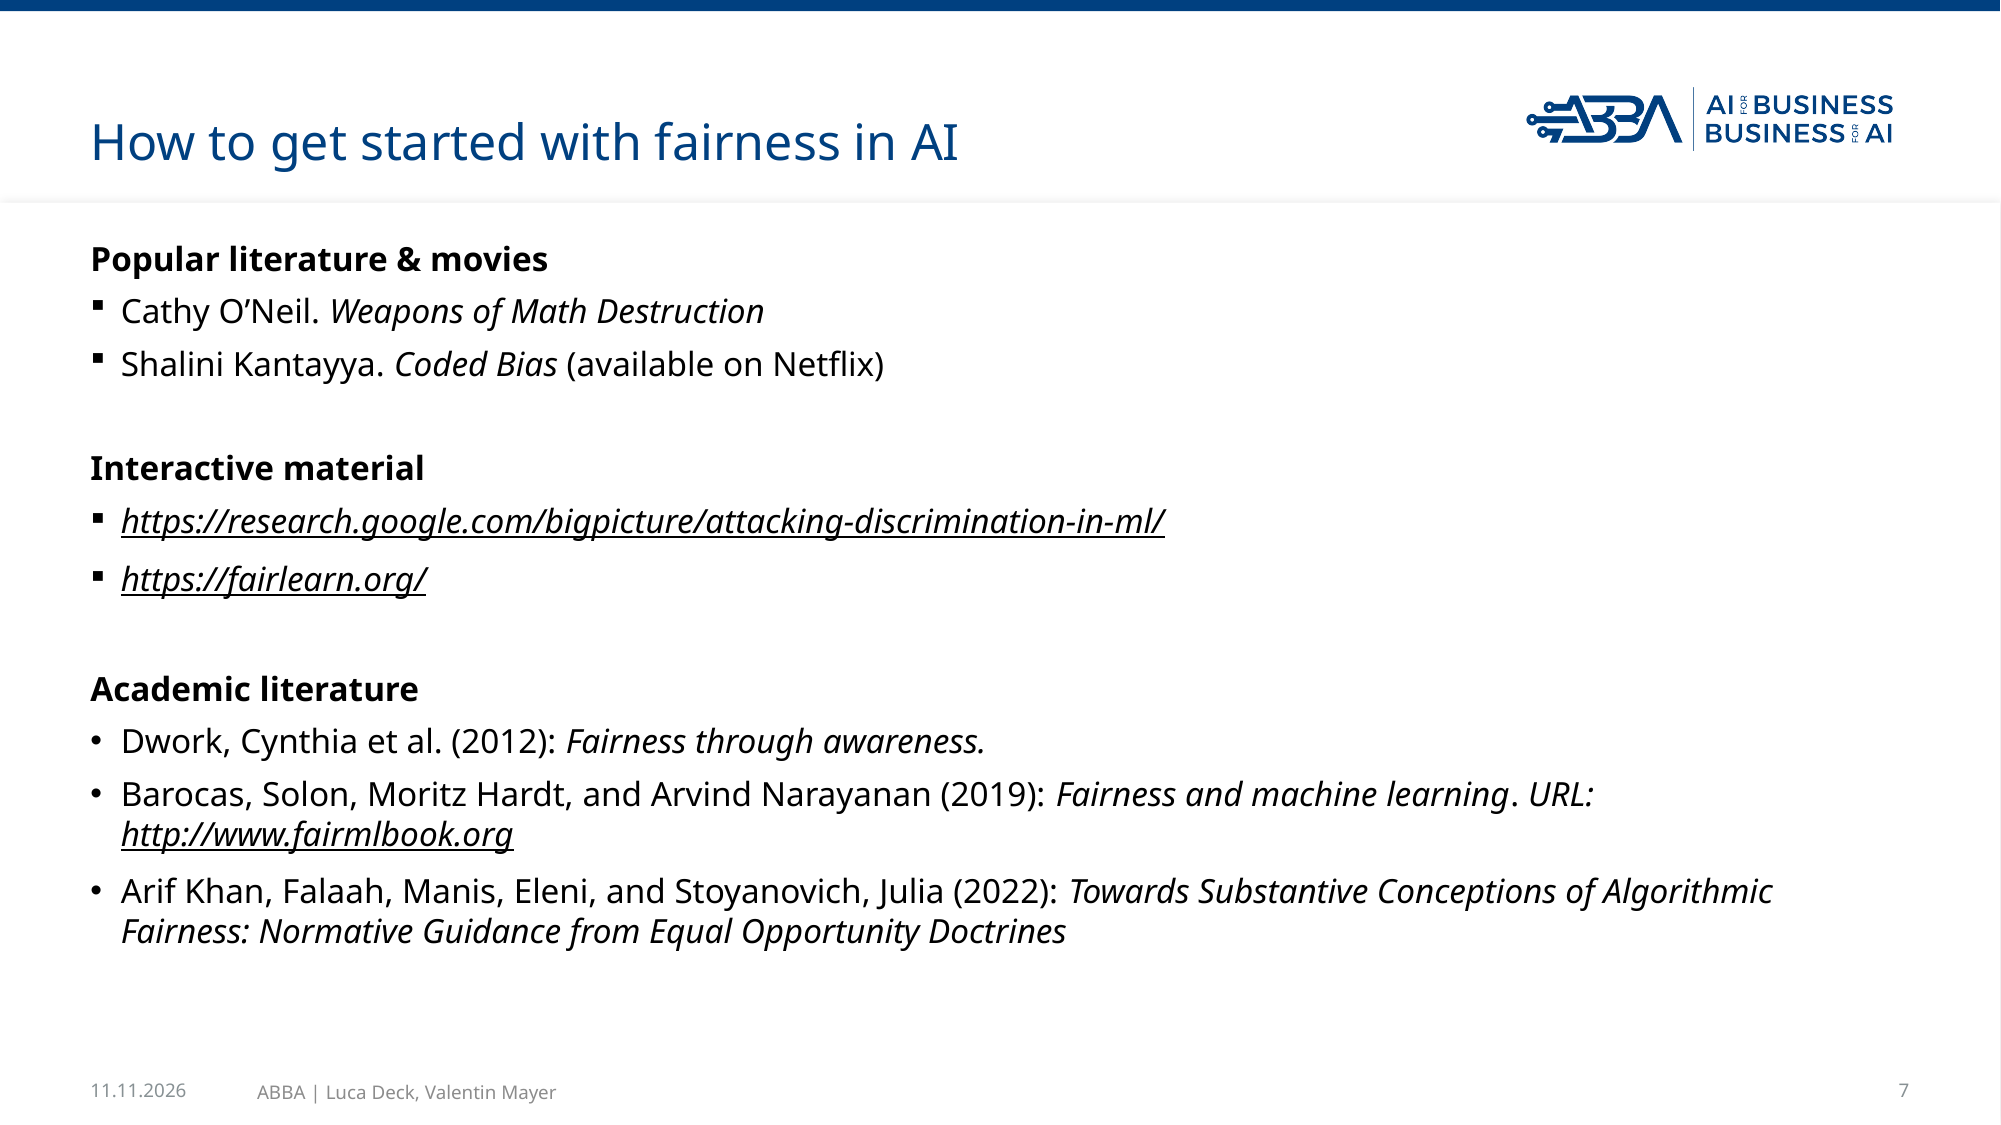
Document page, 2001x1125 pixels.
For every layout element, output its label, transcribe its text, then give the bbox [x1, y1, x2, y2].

footer ABBA | Luca Deck, Valentin Mayer [257, 1080, 1743, 1104]
slide_number 7 [1859, 1080, 1910, 1104]
list Popular literature & movies Cathy O’Neil. Weapons of Math Destruction​ Shalini Kantayya. Coded Bias (available on Netflix) Interactive material https://research.google.com/bigpicture/attacking-discrimination-in-ml/ https://fairlearn.org/ Academic literature Dwork, Cynthia et al. (2012): Fairness through awareness.​ Barocas, Solon, Moritz Hardt, and Arvind Narayanan (2019): Fairness and machine learning. URL: http://www.fairmlbook.org​ Arif Khan, Falaah, Manis, Eleni, and Stoyanovich, Julia (2022): Towards Substantive Conceptions of Algorithmic Fairness: Normative Guidance from Equal Opportunity Doctrines [90, 237, 1910, 965]
title How to get started with fairness in AI [90, 66, 1412, 172]
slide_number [90, 1080, 218, 1104]
picture [1520, 81, 1899, 157]
